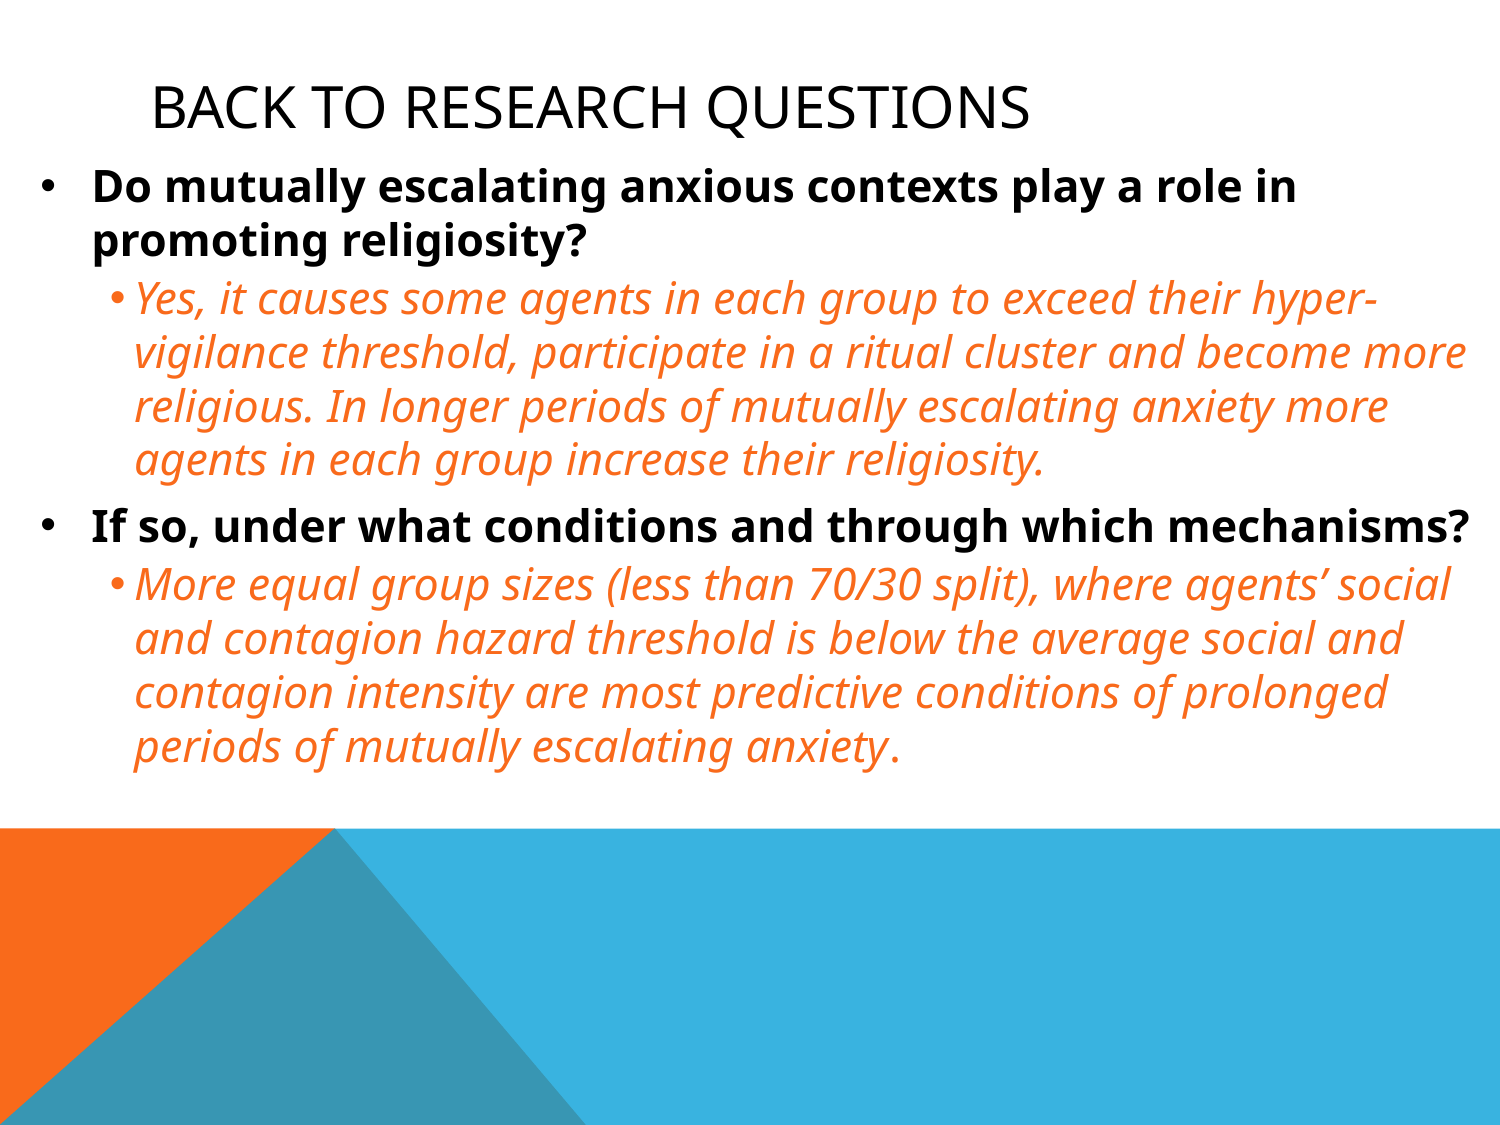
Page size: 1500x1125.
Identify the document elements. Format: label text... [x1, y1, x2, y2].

title Back to research questions [135, 60, 1369, 149]
list Do mutually escalating anxious contexts play a role in promoting religiosity? Yes, it causes some agents in each group to exceed their hyper-vigilance threshold, participate in a ritual cluster and become more religious. In longer periods of mutually escalating anxiety more agents in each group increase their religiosity. If so, under what conditions and through which mechanisms? More equal group sizes (less than 70/30 split), where agents’ social and contagion hazard threshold is below the average social and contagion intensity are most predictive conditions of prolonged periods of mutually escalating anxiety. [25, 149, 1500, 825]
